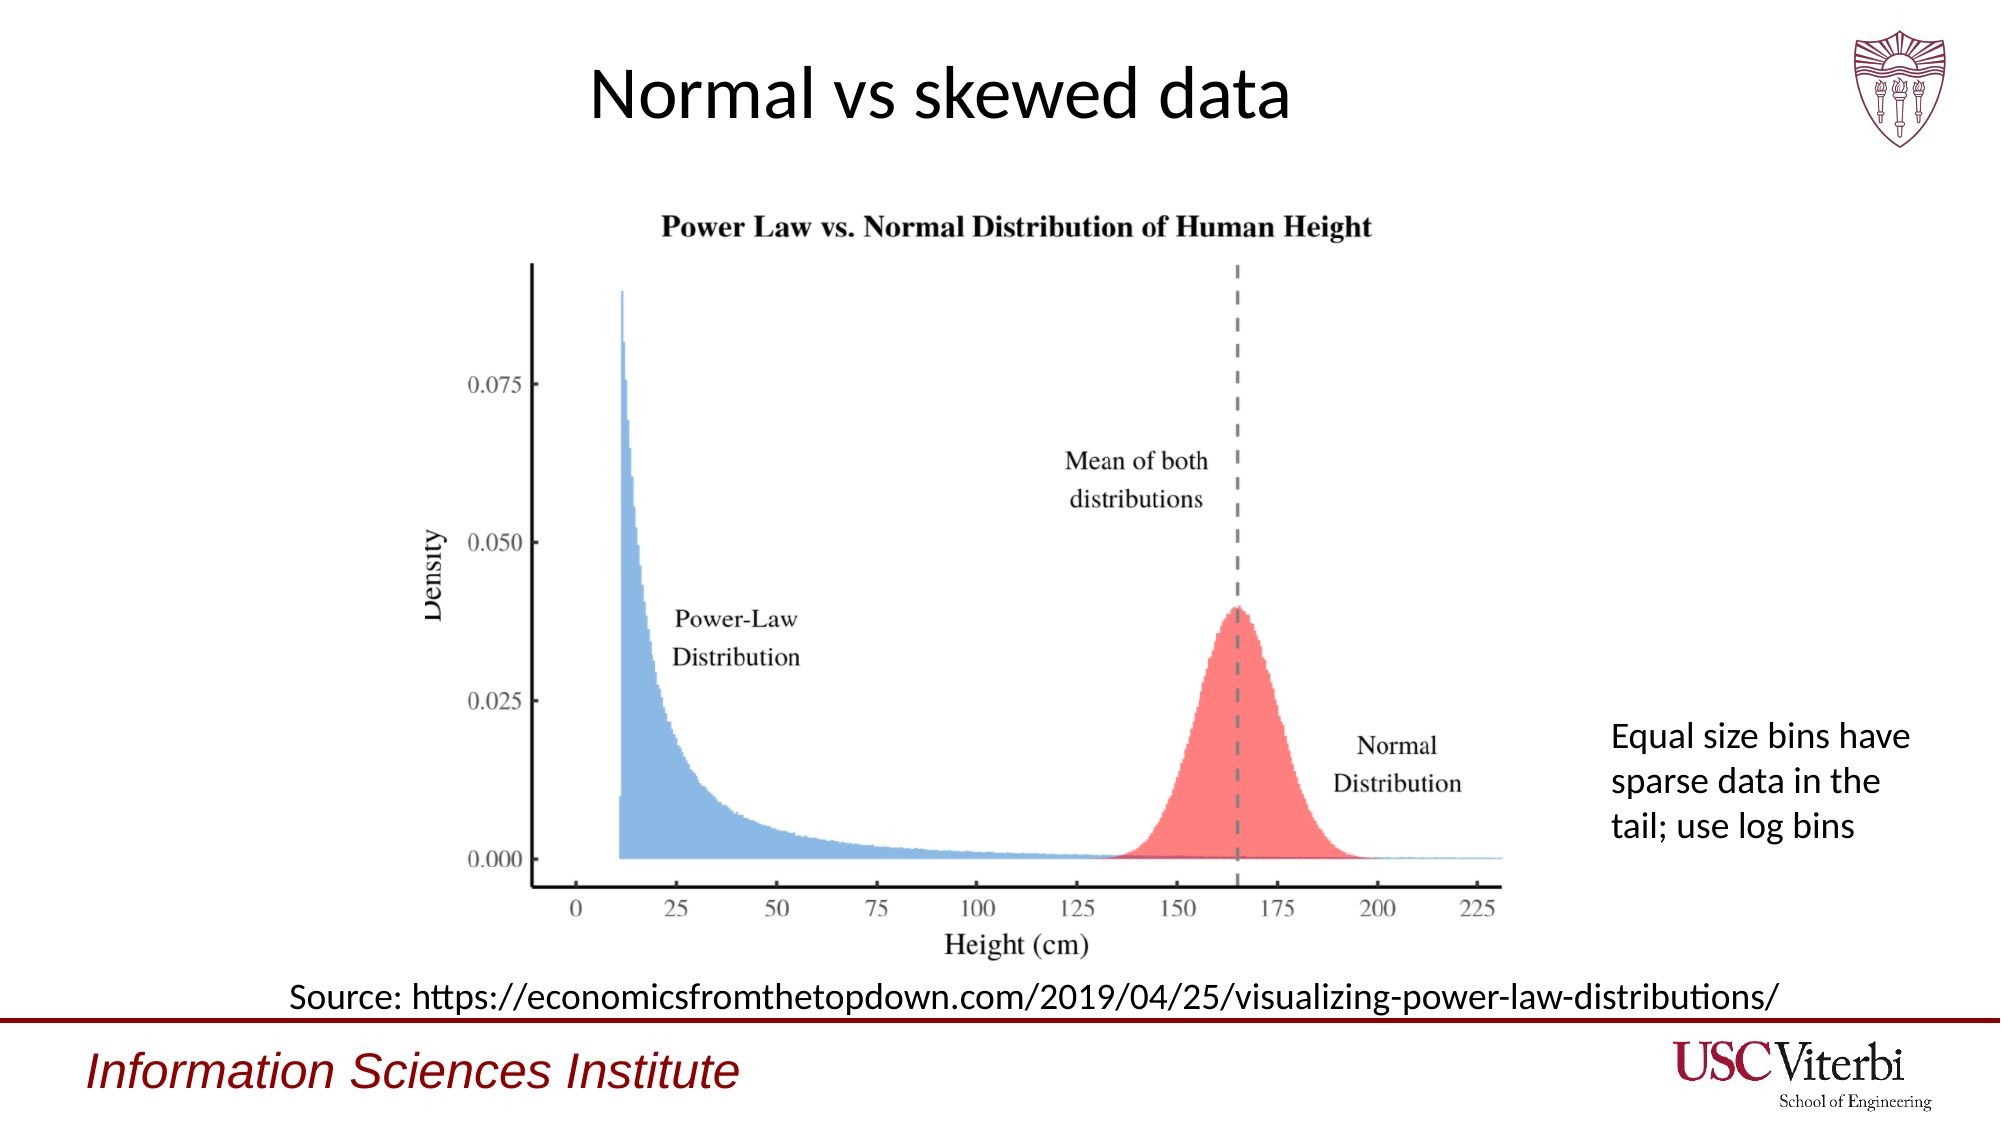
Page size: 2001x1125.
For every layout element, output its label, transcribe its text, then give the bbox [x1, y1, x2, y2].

picture [1824, 13, 1975, 164]
title Normal vs skewed data [99, 35, 1783, 141]
picture [1641, 1027, 1964, 1118]
text_box Equal size bins have sparse data in the tail; use log bins [1596, 703, 1939, 853]
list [424, 187, 1518, 964]
text_box Source: https://economicsfromthetopdown.com/2019/04/25/visualizing-power-law-distributions/ [274, 964, 1816, 1025]
